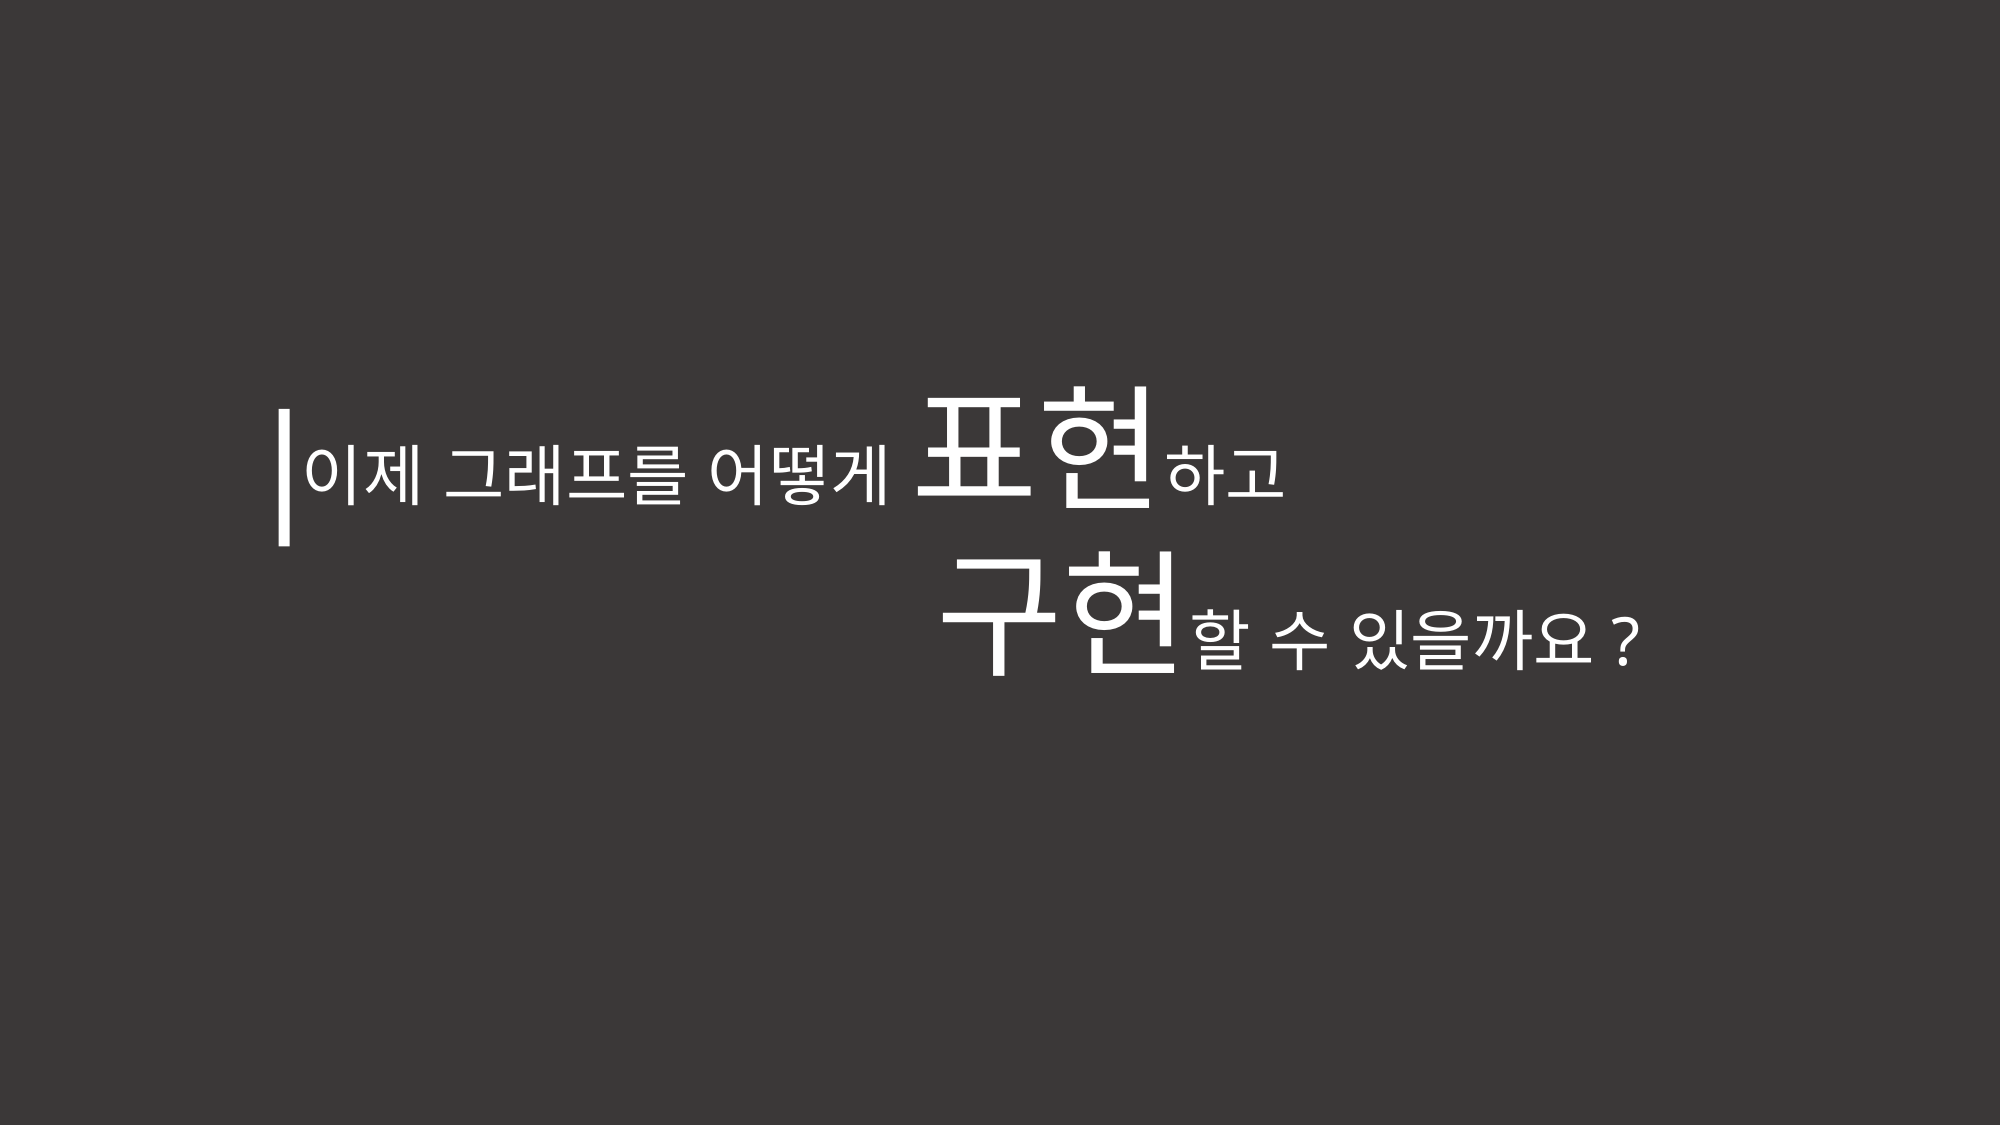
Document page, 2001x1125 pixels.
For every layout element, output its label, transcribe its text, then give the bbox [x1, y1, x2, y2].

text_box 이제 그래프를 어떻게 표현하고 구현할 수 있을까요? [286, 355, 1656, 701]
text_box [277, 408, 291, 548]
